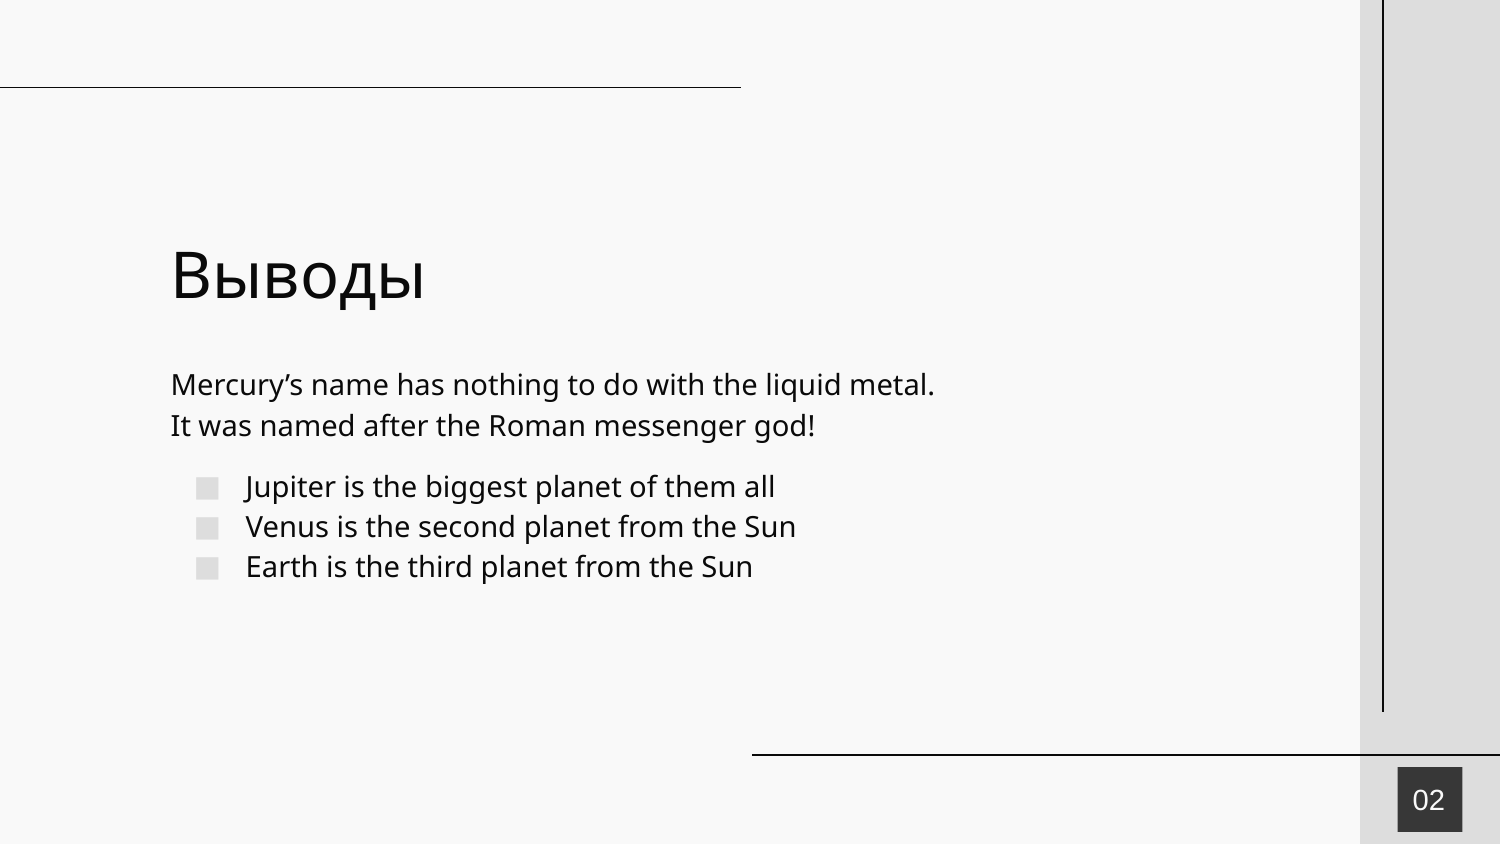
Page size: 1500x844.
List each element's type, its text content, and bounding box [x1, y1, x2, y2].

title Выводы [155, 194, 954, 327]
subtitle Mercury’s name has nothing to do with the liquid metal. It was named after the Roman messenger god! Jupiter is the biggest planet of them all Venus is the second planet from the Sun Earth is the third planet from the Sun [155, 346, 954, 650]
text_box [1397, 766, 1463, 833]
